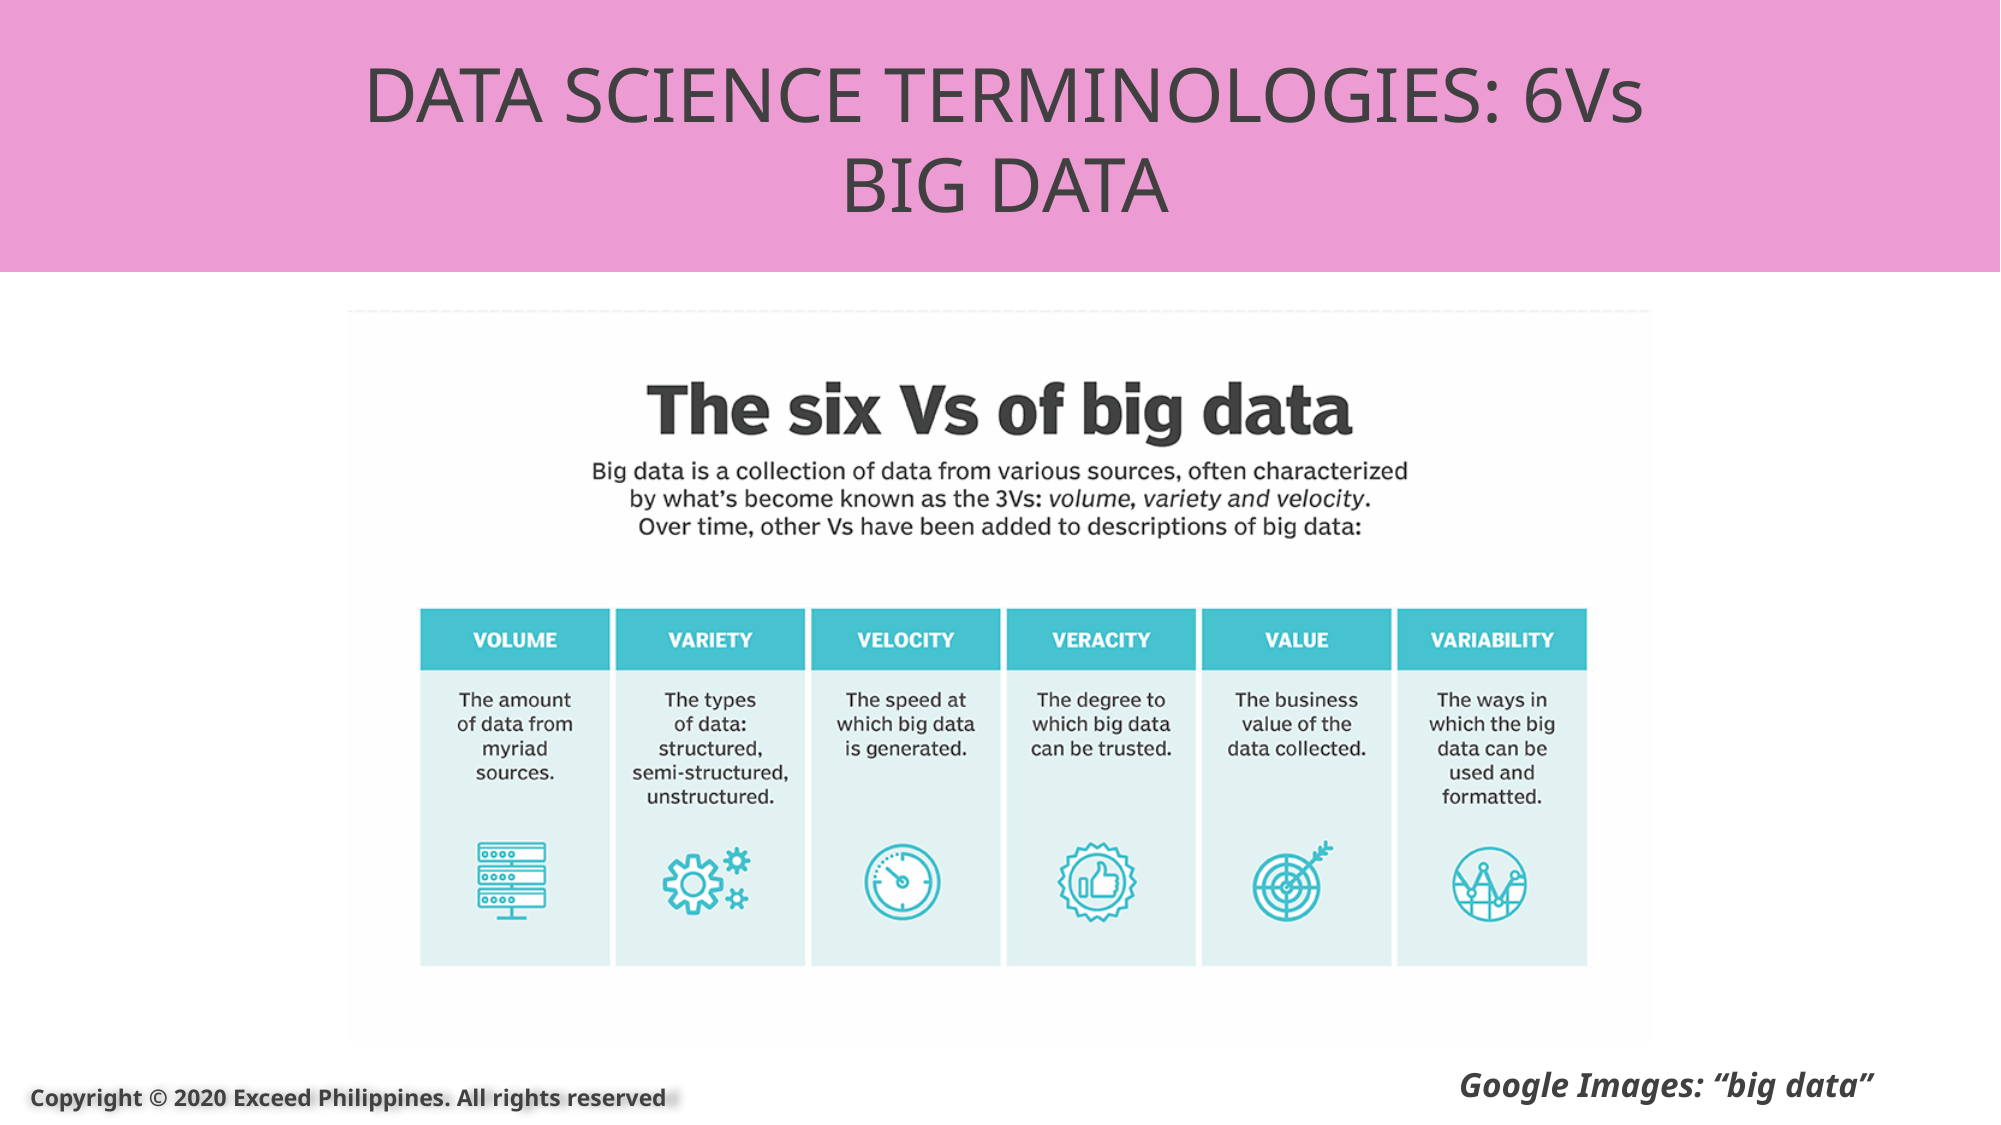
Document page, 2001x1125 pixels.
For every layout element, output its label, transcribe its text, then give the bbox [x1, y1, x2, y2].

text_box Copyright © 2020 Exceed Philippines. All rights reserved [15, 1075, 1260, 1118]
text_box DATA SCIENCE TERMINOLOGIES: 6Vs BIG DATA [317, 40, 1693, 236]
text_box [0, 0, 2000, 273]
picture [348, 310, 1652, 1046]
text_box Google Images: “big data” [951, 1057, 1888, 1112]
